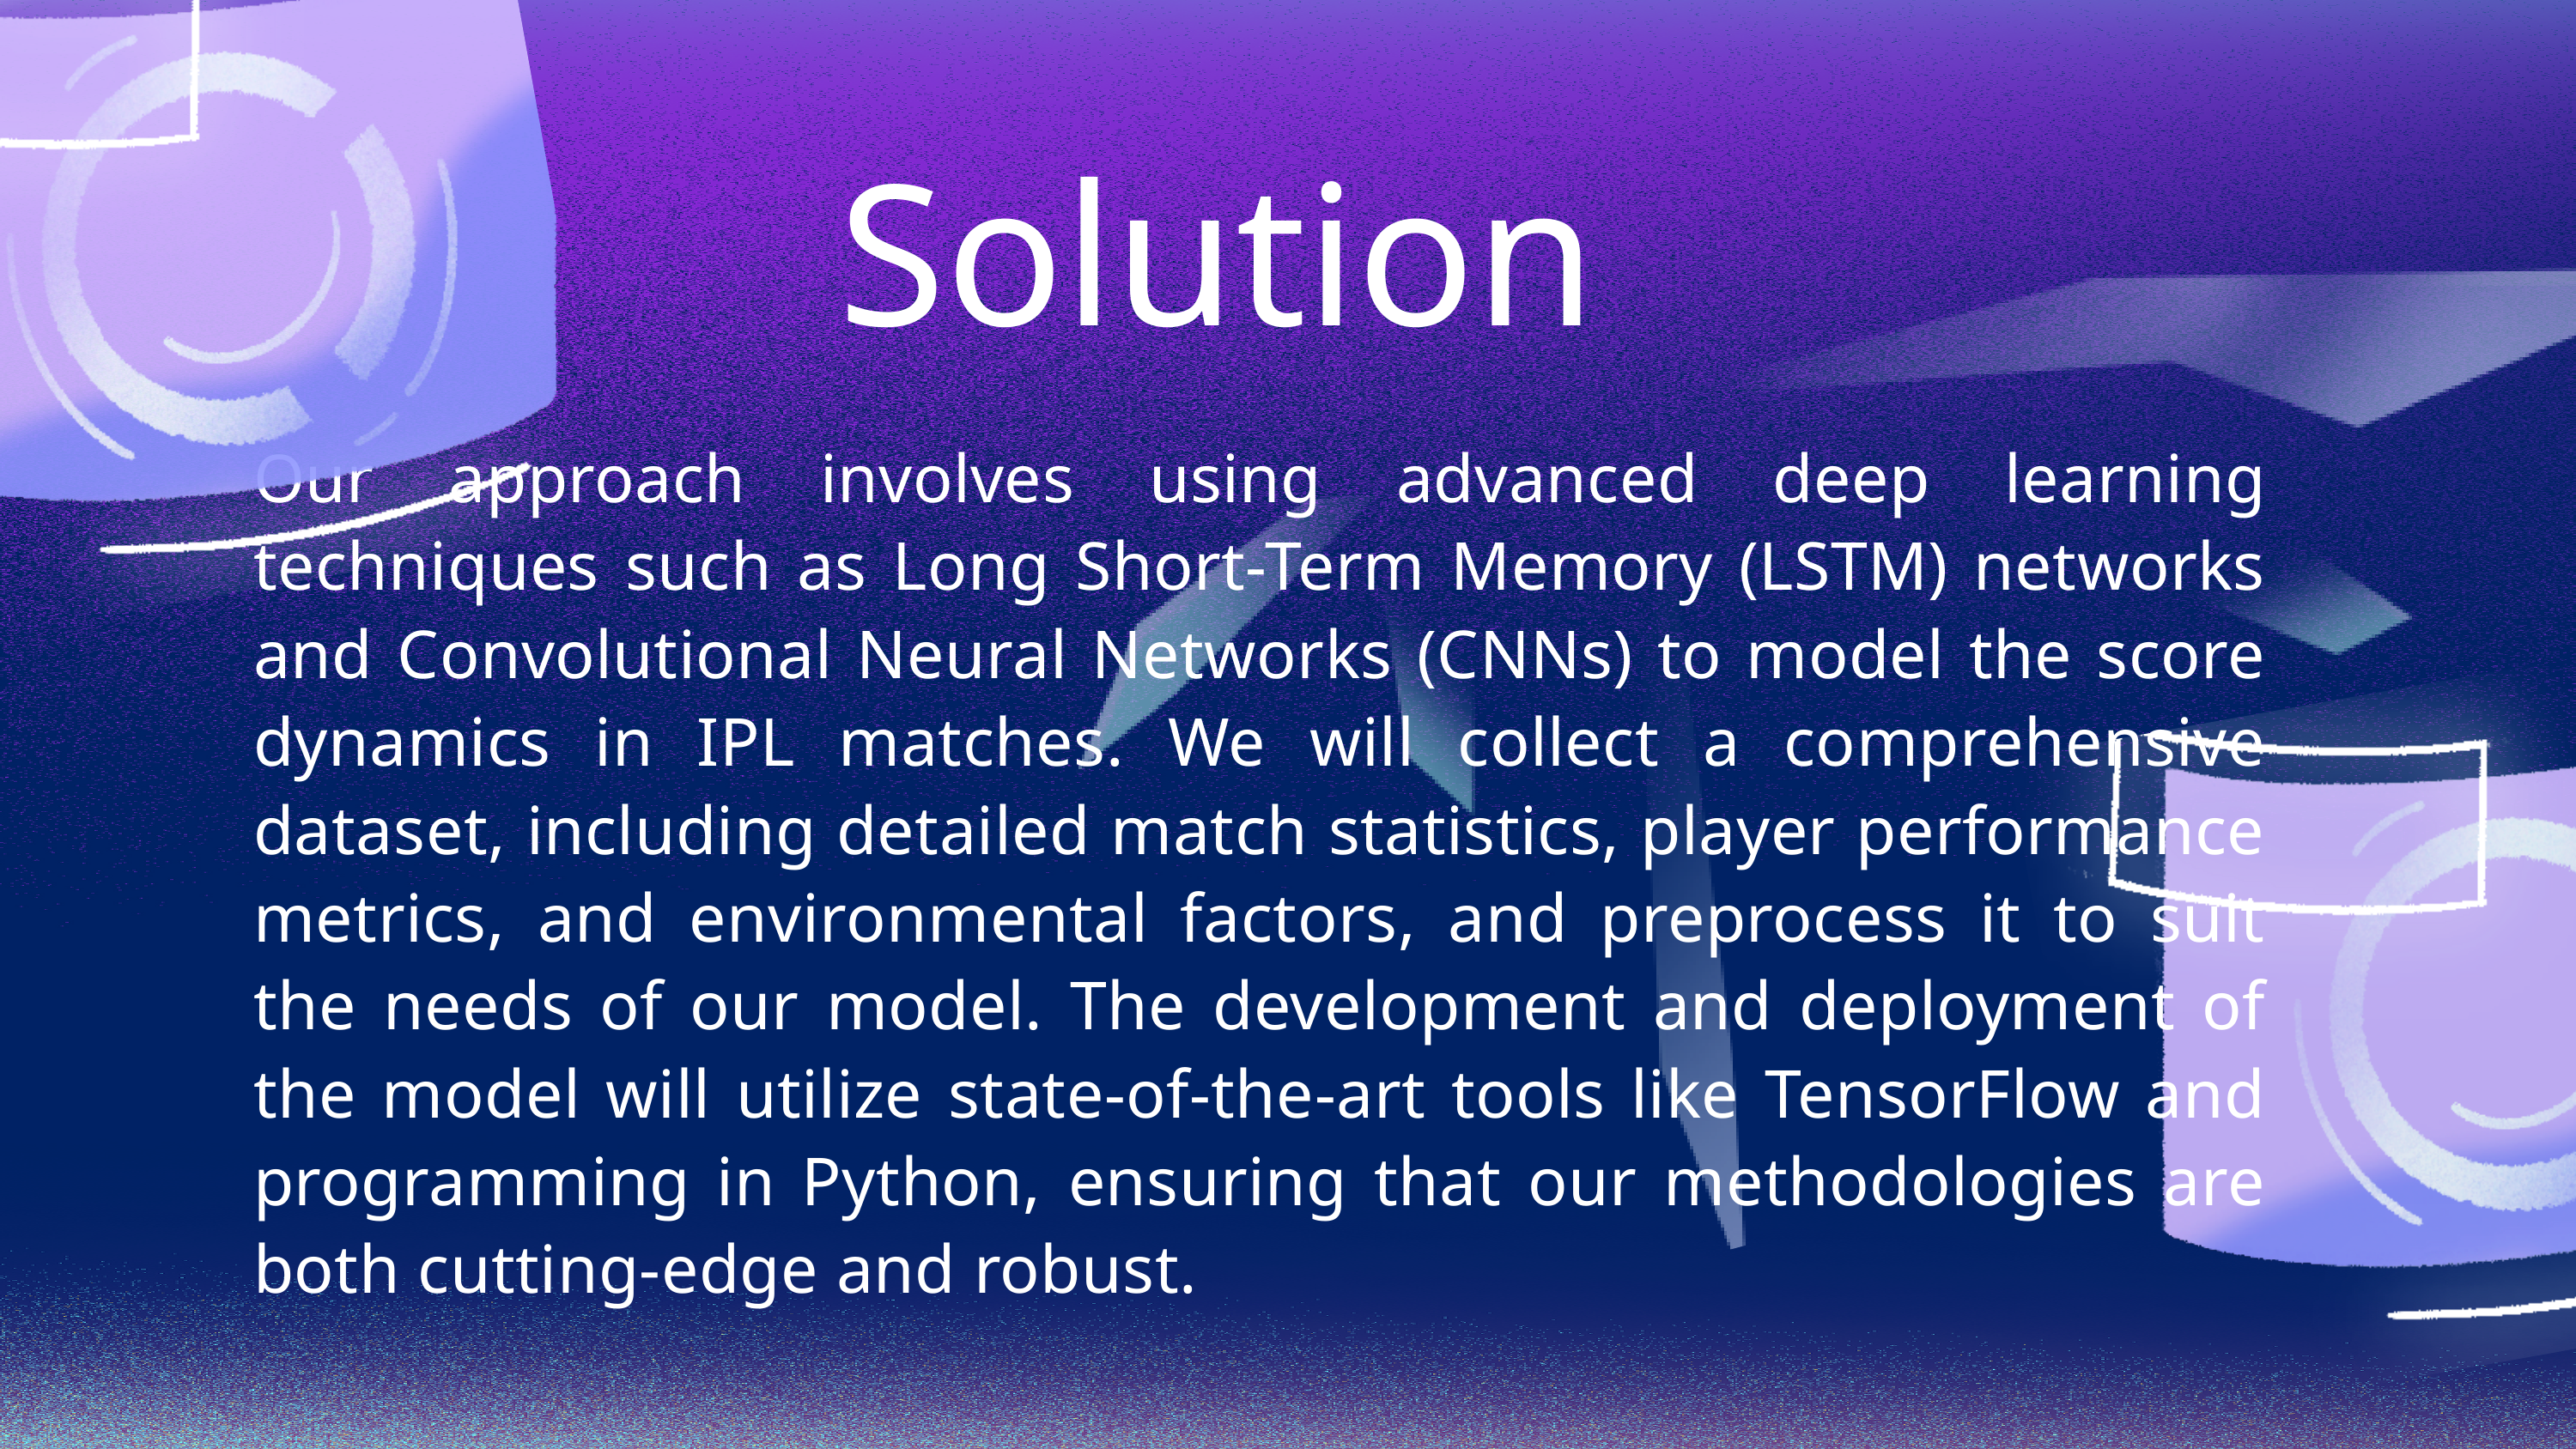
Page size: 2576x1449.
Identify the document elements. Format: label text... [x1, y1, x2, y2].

text_box Solution [732, 186, 1704, 427]
text_box [993, 1349, 2576, 1449]
text_box [519, 0, 2576, 711]
text_box [0, 875, 155, 1449]
text_box [0, 590, 1190, 1449]
text_box [0, 0, 612, 635]
text_box [2120, 657, 2576, 1429]
text_box Our approach involves using advanced deep learning techniques such as Long Short-Term Memory (LSTM) networks and Convolutional Neural Networks (CNNs) to model the score dynamics in IPL matches. We will collect a comprehensive dataset, including detailed match statistics, player performance metrics, and environmental factors, and preprocess it to suit the needs of our model. The development and deployment of the model will utilize state-of-the-art tools like TensorFlow and programming in Python, ensuring that our methodologies are both cutting-edge and robust. [253, 427, 2270, 1395]
